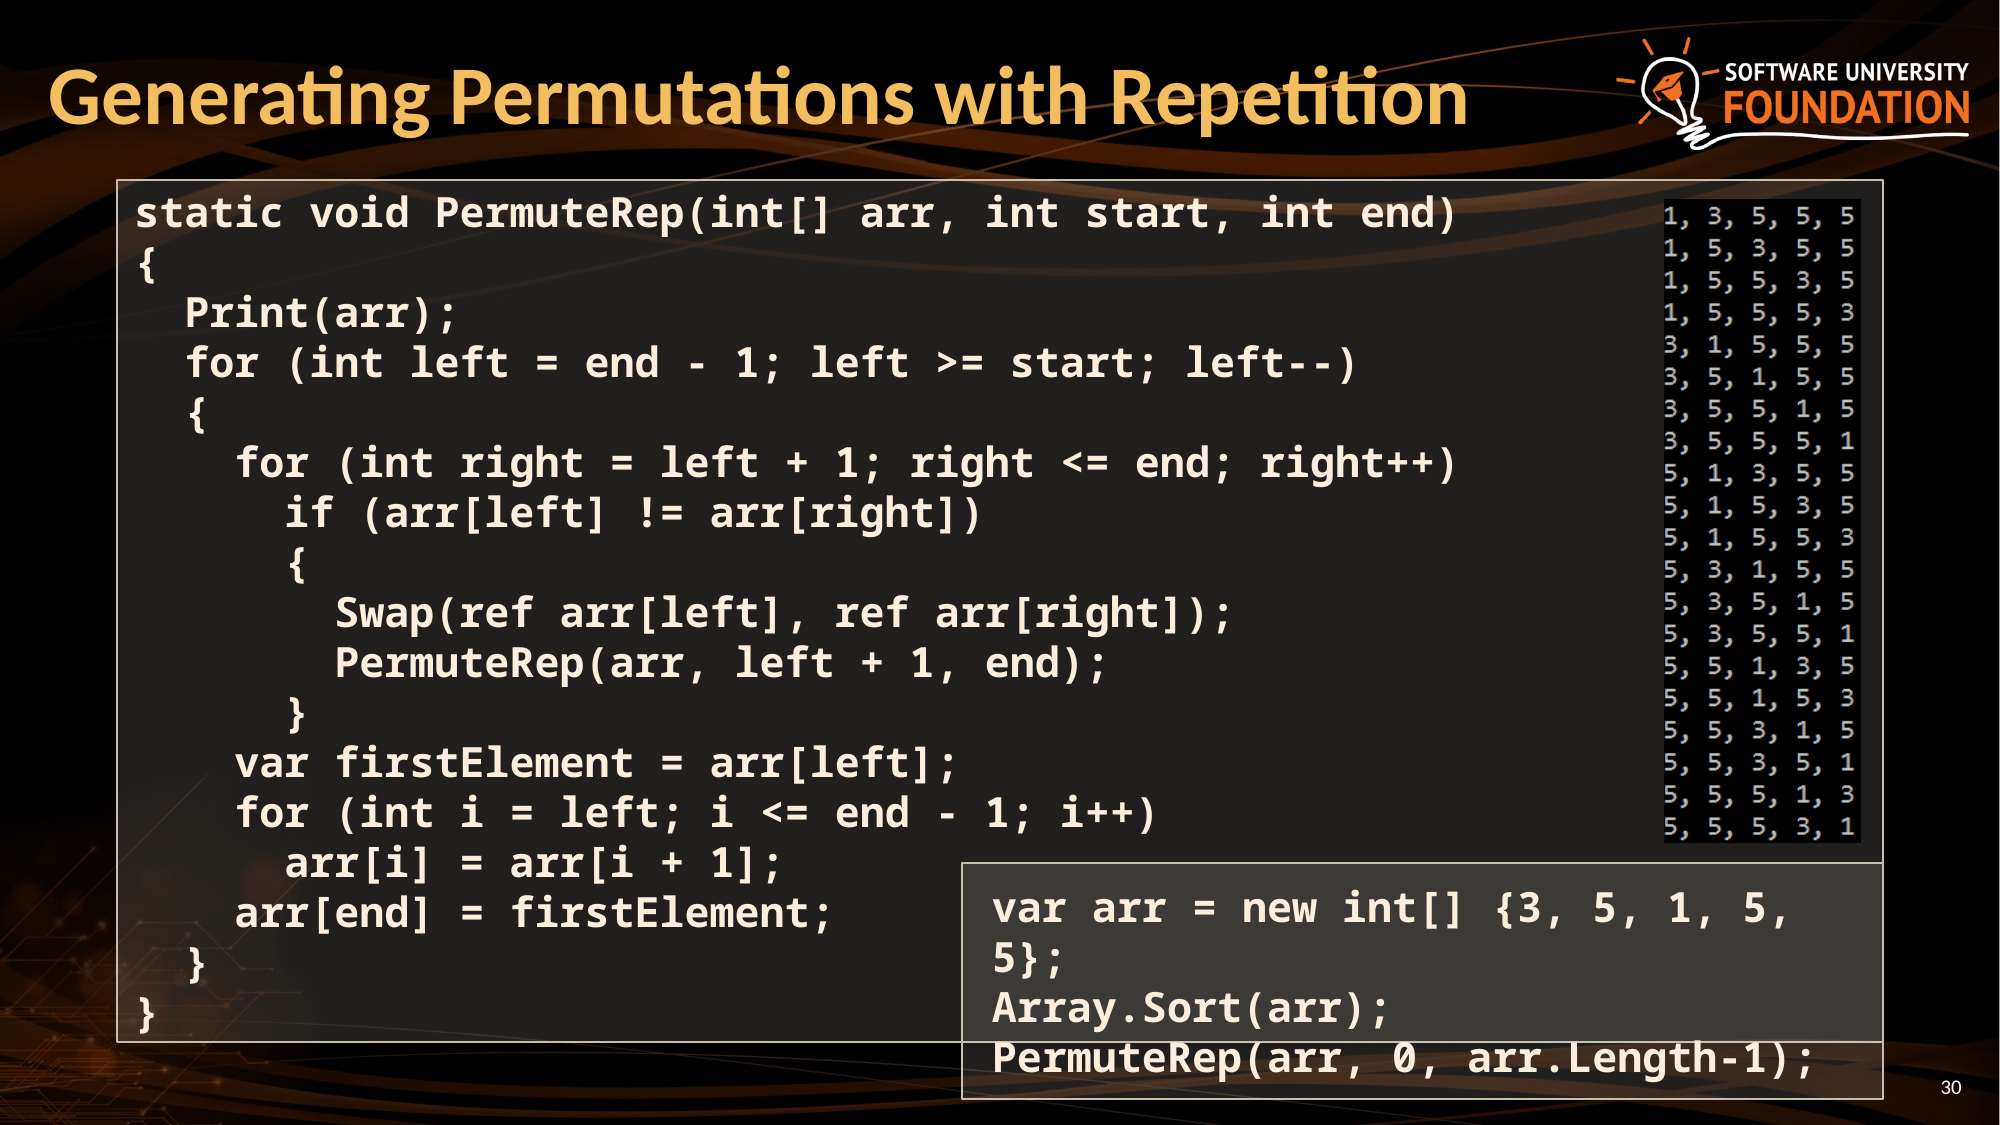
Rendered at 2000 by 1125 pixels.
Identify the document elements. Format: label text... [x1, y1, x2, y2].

text_box var arr = new int[] {3, 5, 1, 5, 5}; Array.Sort(arr); PermuteRep(arr, 0, arr.Length-1); [962, 863, 1883, 1099]
text_box <number> [1897, 1070, 1968, 1103]
picture [0, 0, 2000, 1125]
text_box static void PermuteRep(int[] arr, int start, int end) { Print(arr); for (int left = end - 1; left >= start; left--) { for (int right = left + 1; right <= end; right++) if (arr[left] != arr[right]) { Swap(ref arr[left], ref arr[right]); PermuteRep(arr, left + 1, end); } var firstElement = arr[left]; for (int i = left; i <= end - 1; i++) arr[i] = arr[i + 1]; arr[end] = firstElement; } } [116, 180, 1883, 1043]
text_box [30, 6, 1602, 189]
